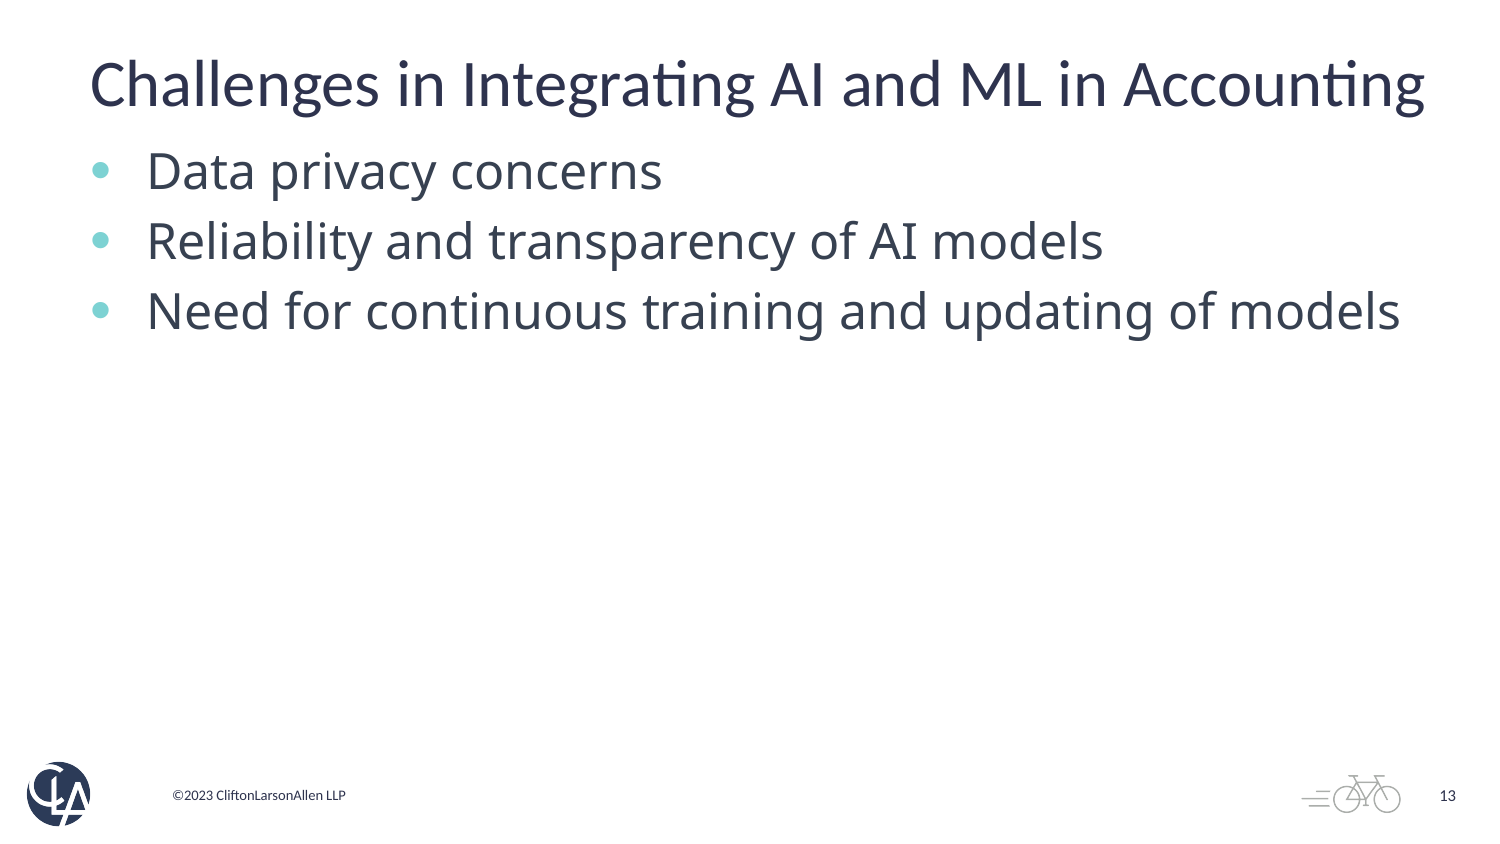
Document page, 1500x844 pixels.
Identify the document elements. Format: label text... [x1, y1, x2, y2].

slide_number 13 [1406, 766, 1472, 823]
picture [1299, 773, 1403, 815]
title Challenges in Integrating AI and ML in Accounting [74, 23, 1457, 137]
list Data privacy concerns Reliability and transparency of AI models Need for continuous training and updating of models [74, 131, 1426, 735]
picture [26, 761, 91, 827]
